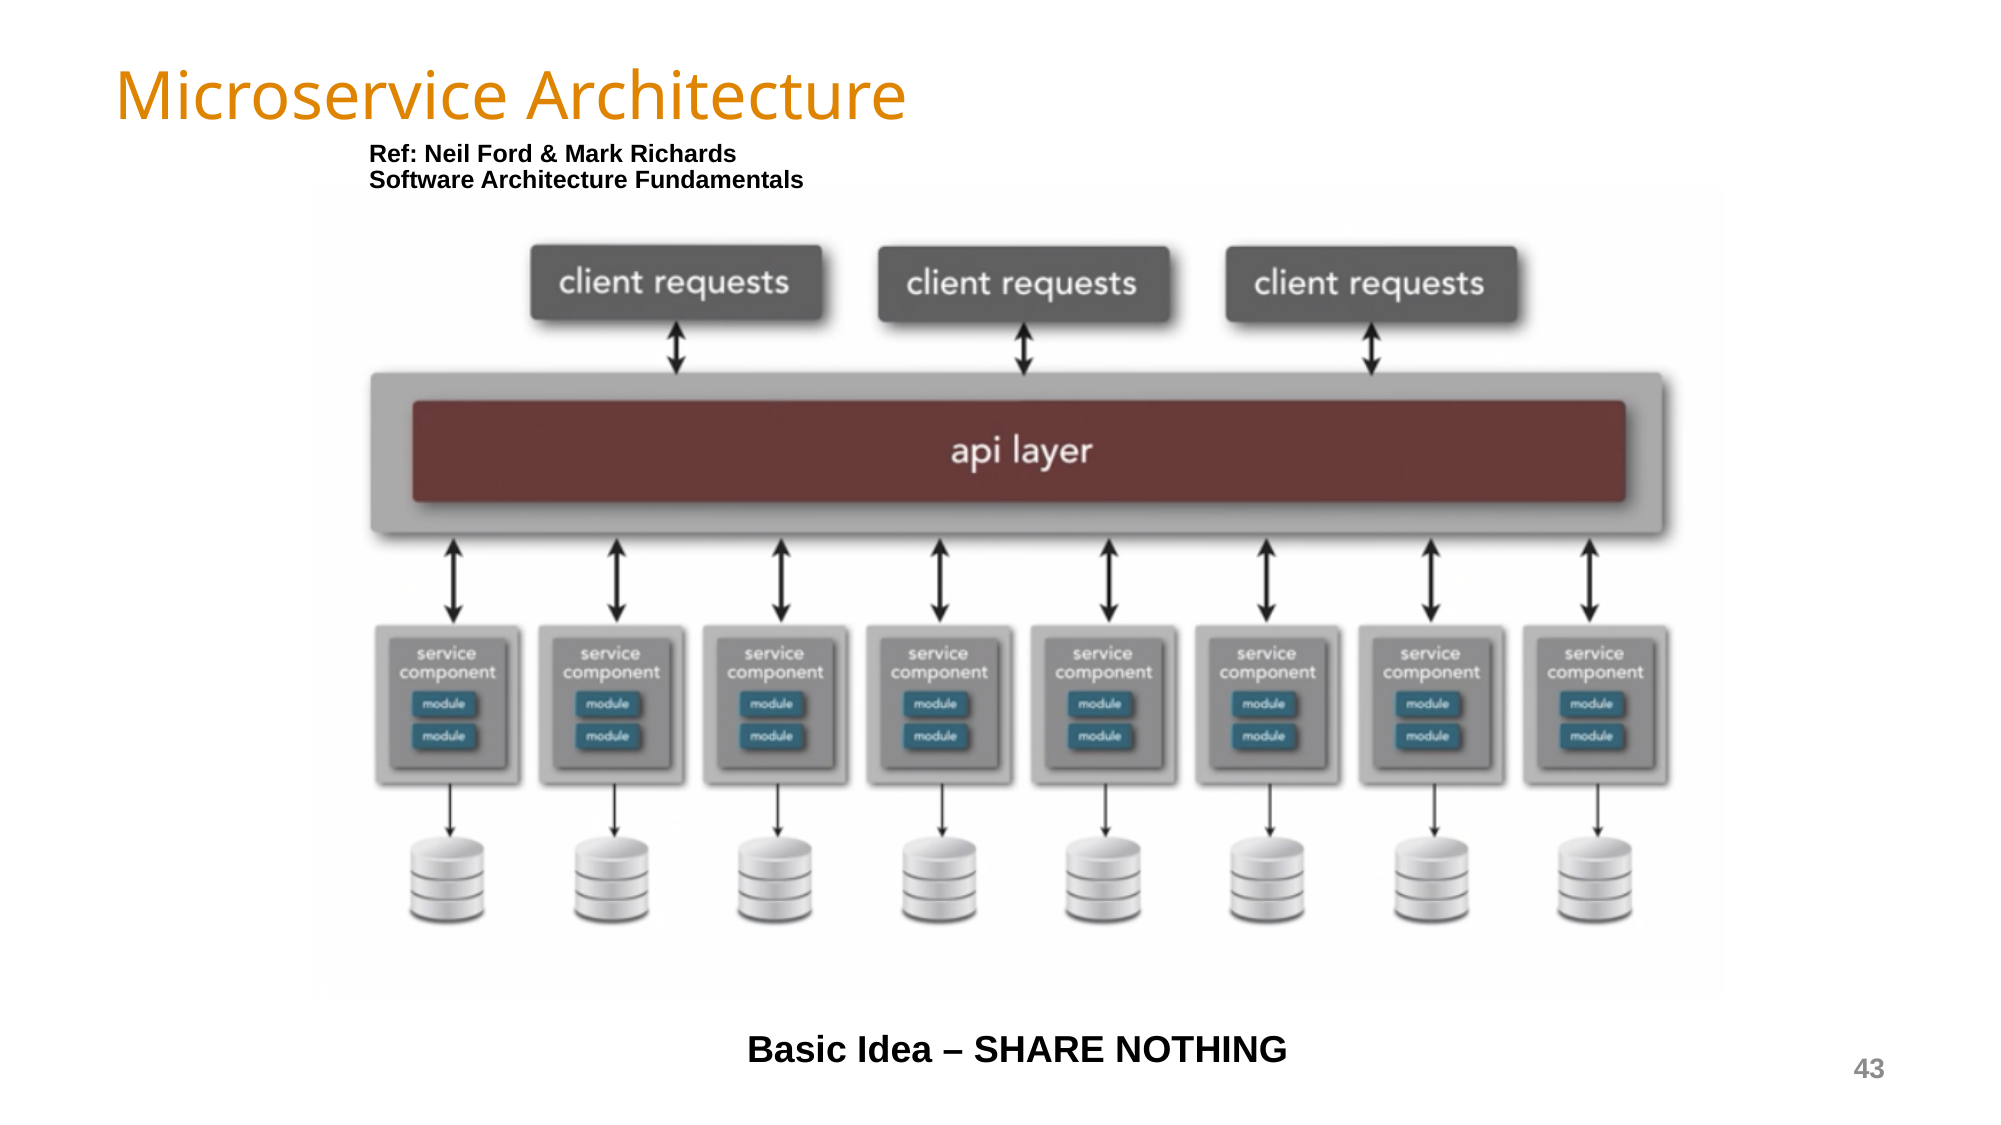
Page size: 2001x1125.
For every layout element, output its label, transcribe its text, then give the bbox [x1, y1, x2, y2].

title Microservice Architecture [99, 45, 1900, 160]
text_box Basic Idea – SHARE NOTHING [732, 1022, 1304, 1078]
text_box Ref: Neil Ford & Mark Richards Software Architecture Fundamentals [354, 133, 821, 185]
picture [311, 187, 1725, 997]
slide_number 43 [1433, 1039, 1900, 1100]
